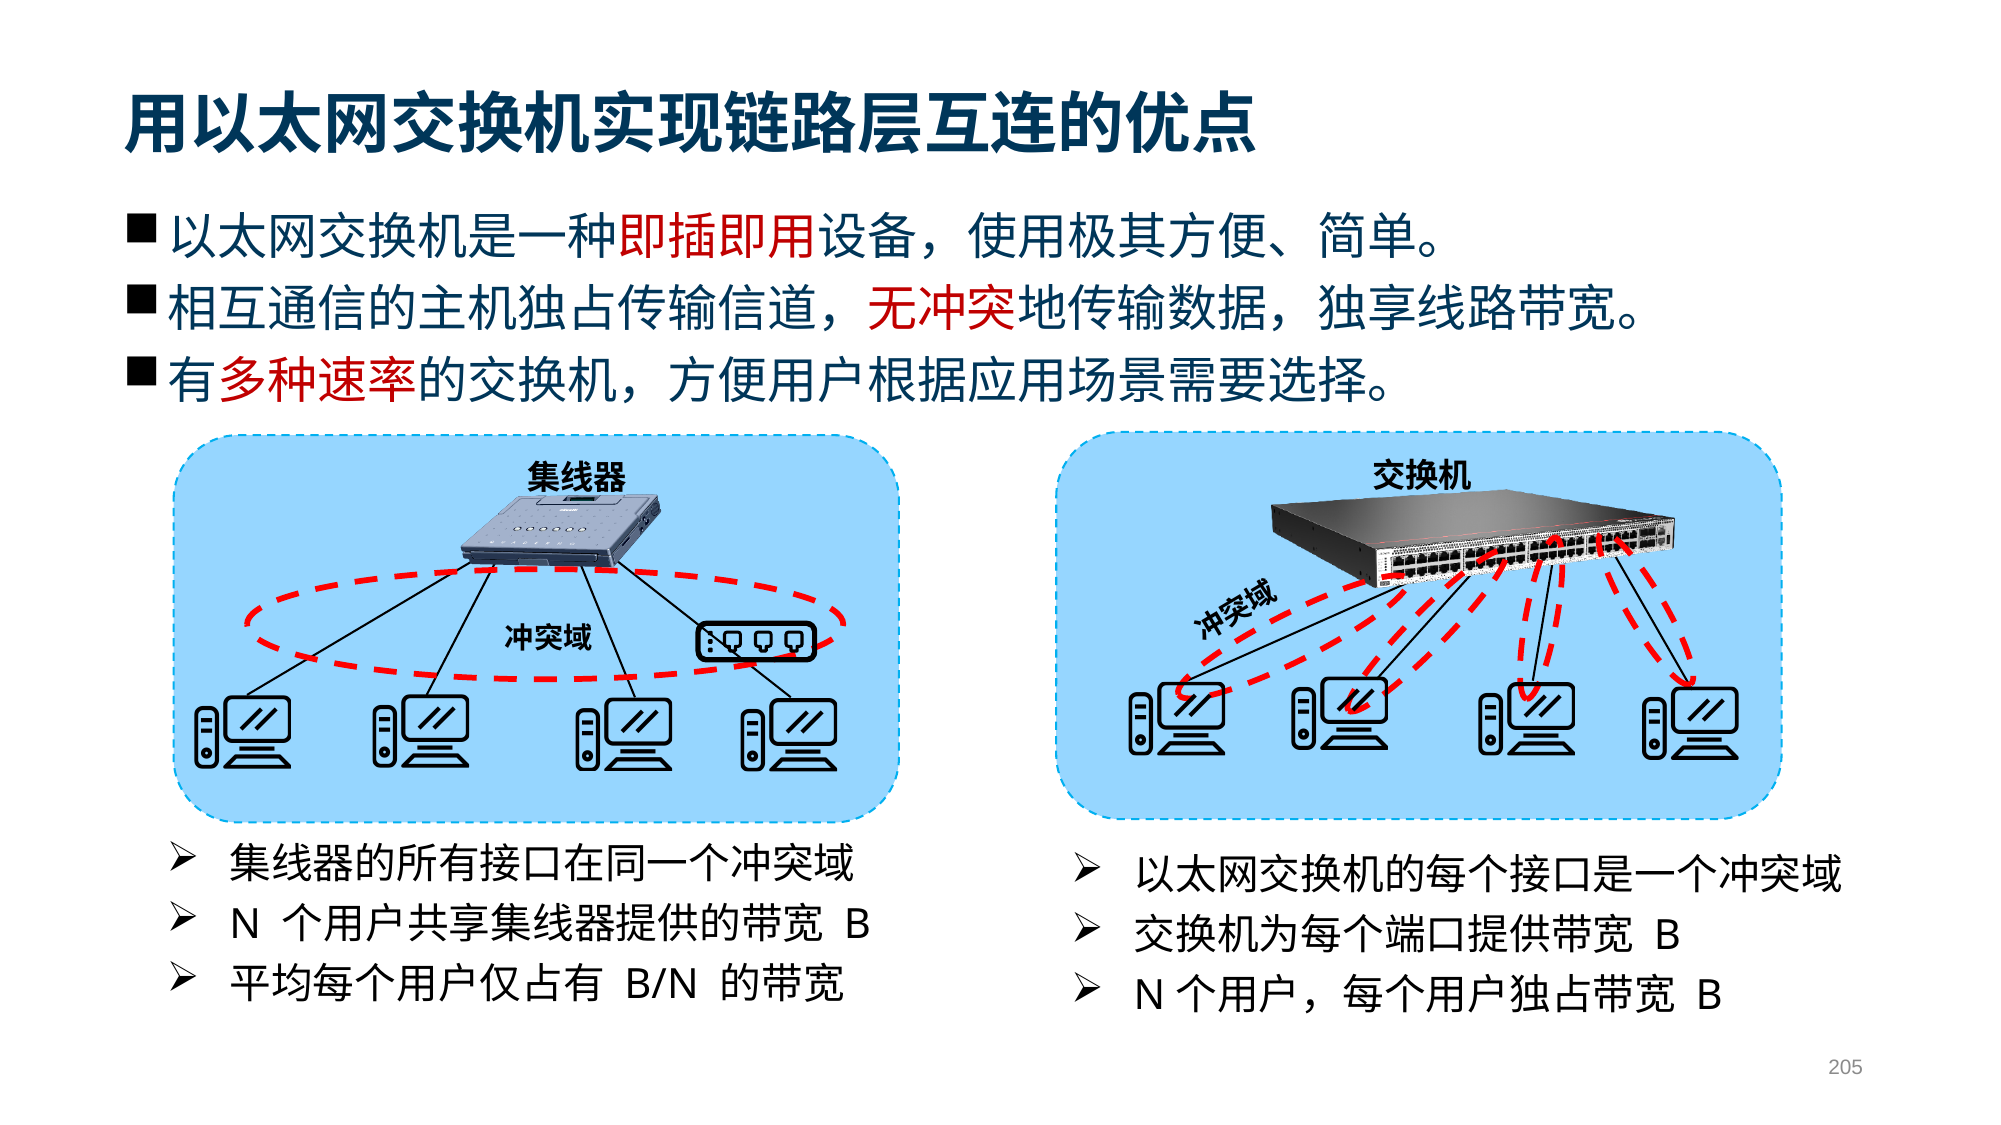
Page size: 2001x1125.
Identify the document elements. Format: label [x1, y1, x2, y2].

picture [571, 693, 675, 774]
picture [1271, 489, 1675, 588]
text_box [152, 435, 899, 1015]
picture [189, 690, 294, 771]
picture [1473, 677, 1578, 758]
picture [368, 689, 472, 770]
text_box [1056, 830, 1920, 1025]
picture [690, 615, 821, 666]
picture [1124, 677, 1228, 758]
list [108, 184, 1890, 1007]
picture [1286, 672, 1391, 752]
text_box [1056, 431, 1782, 820]
picture [736, 693, 840, 774]
picture [460, 487, 664, 579]
picture [1637, 682, 1742, 762]
slide_number [1745, 1043, 1878, 1089]
title [108, 21, 1890, 169]
